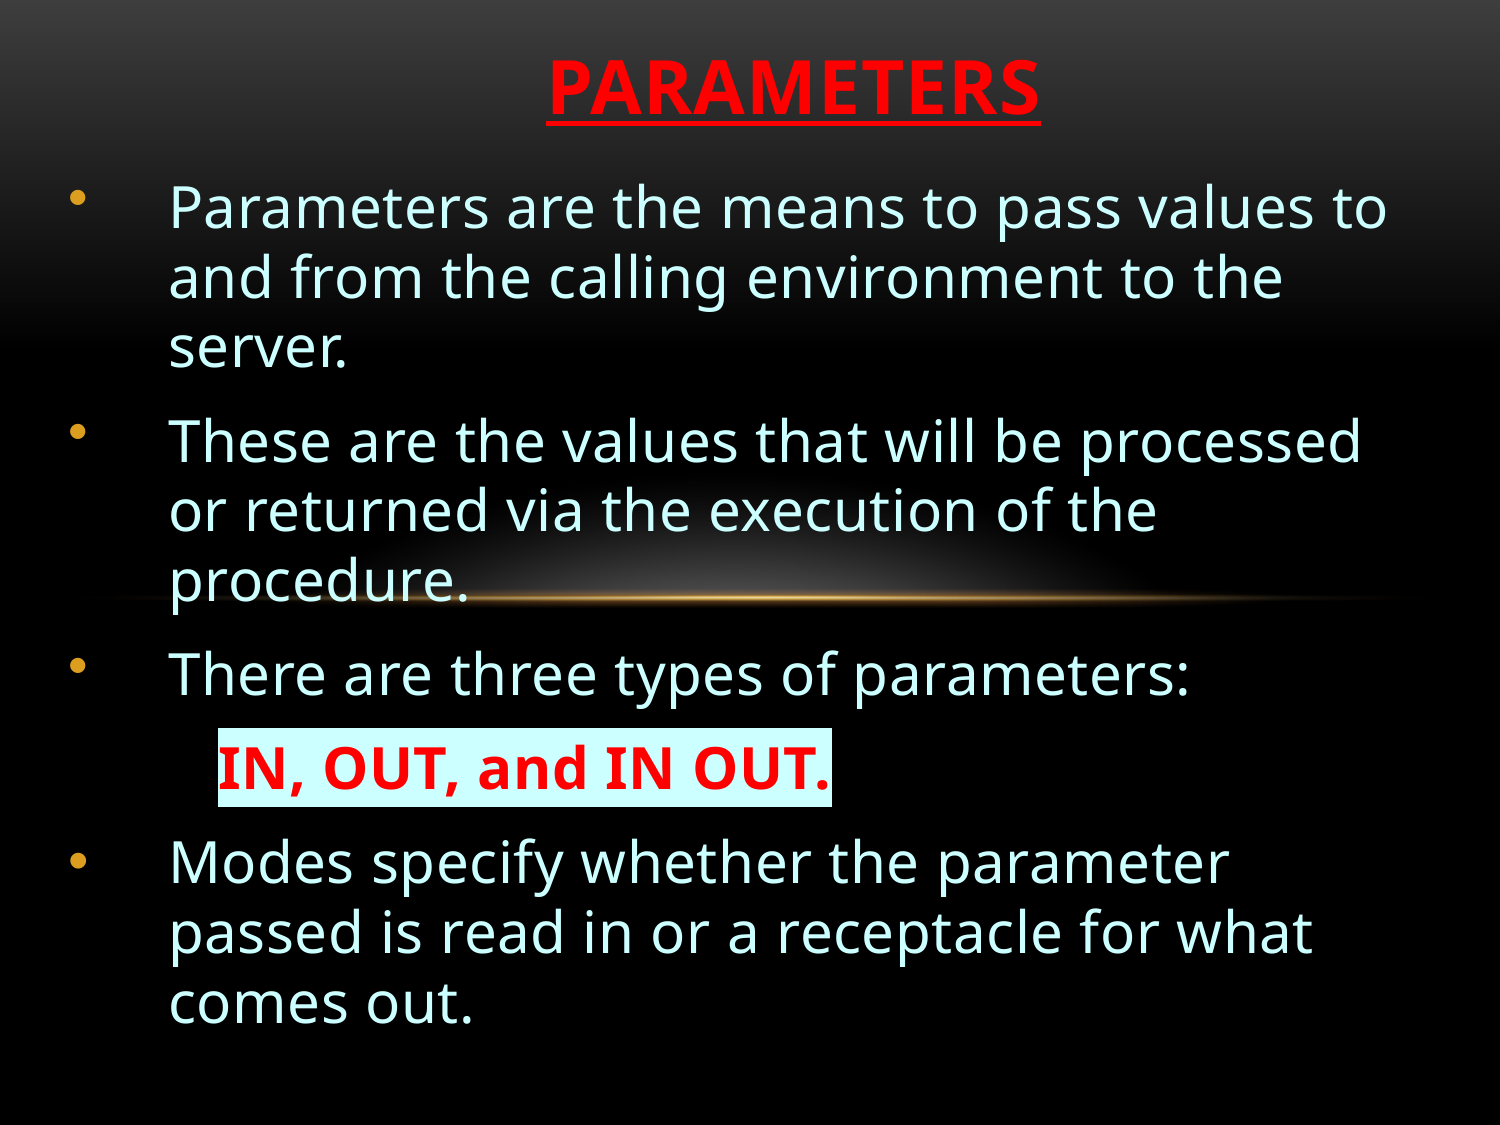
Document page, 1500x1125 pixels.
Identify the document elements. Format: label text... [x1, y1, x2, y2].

subtitle Parameters are the means to pass values to and from the calling environment to the server. These are the values that will be processed or returned via the execution of the procedure. There are three types of parameters: IN, OUT, and IN OUT. Modes specify whether the parameter passed is read in or a receptacle for what comes out. [24, 162, 1424, 1050]
picture [0, 0, 1500, 750]
title PARAMETERS [137, 0, 1450, 138]
